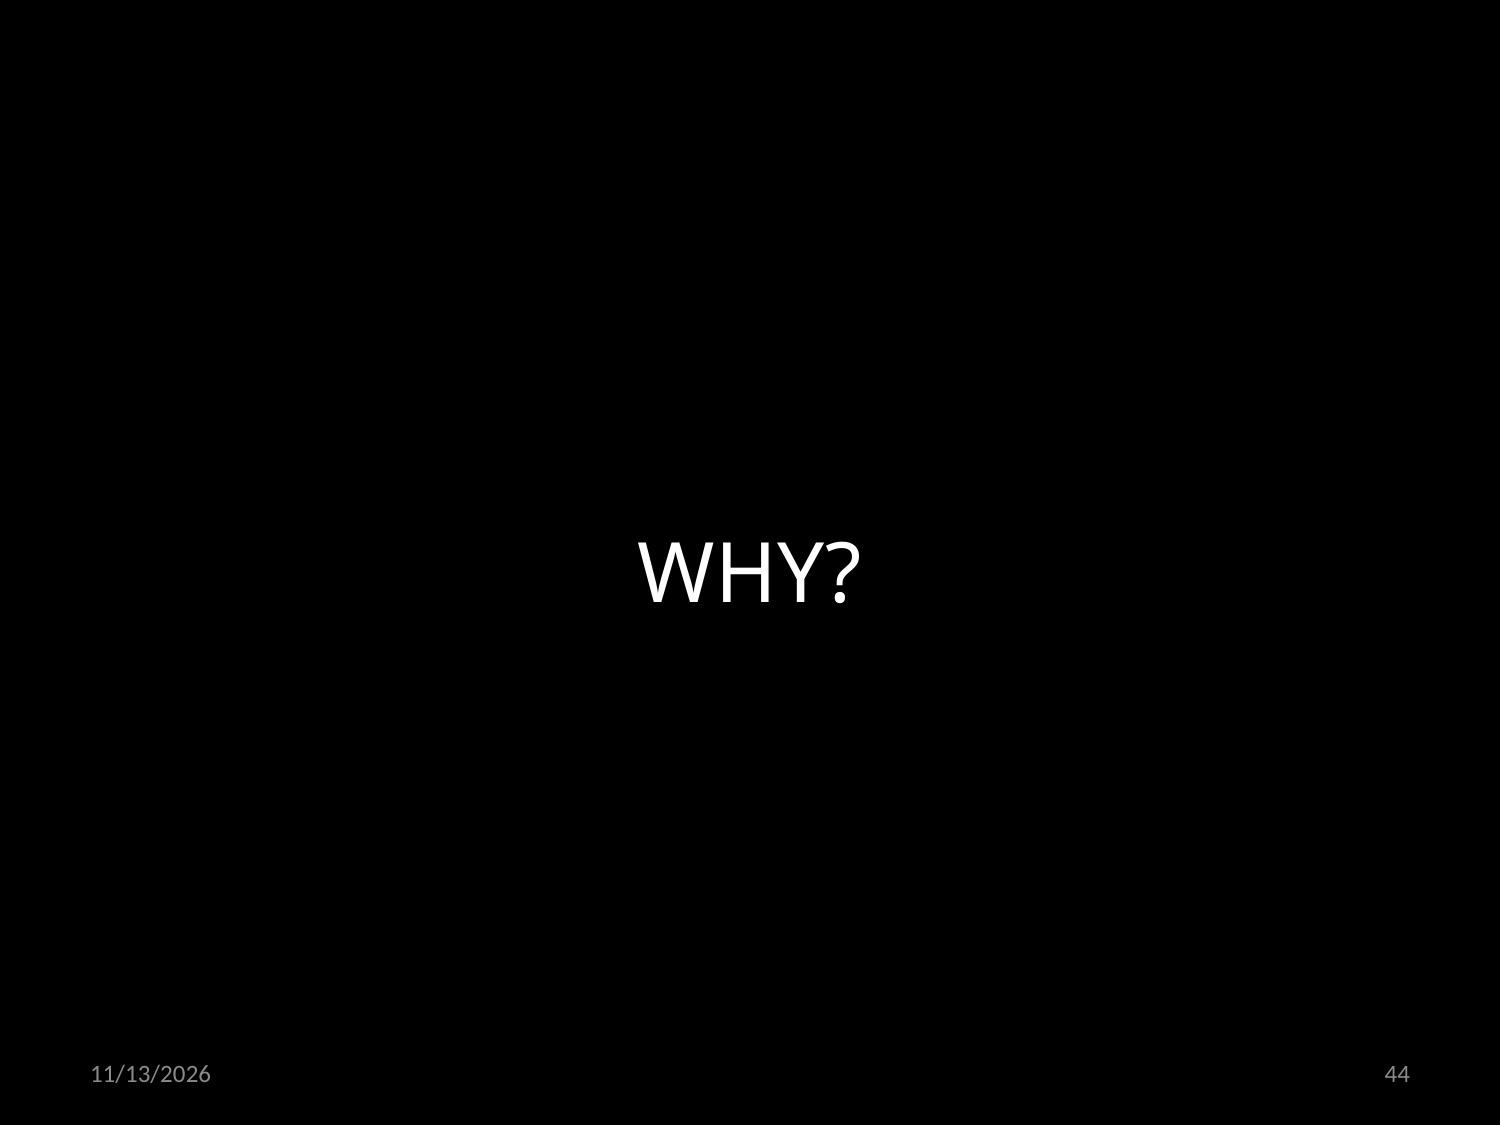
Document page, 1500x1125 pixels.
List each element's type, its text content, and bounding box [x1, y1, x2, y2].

slide_number 44 [1074, 1042, 1425, 1103]
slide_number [75, 1042, 425, 1103]
list WHY? [0, 512, 1500, 614]
